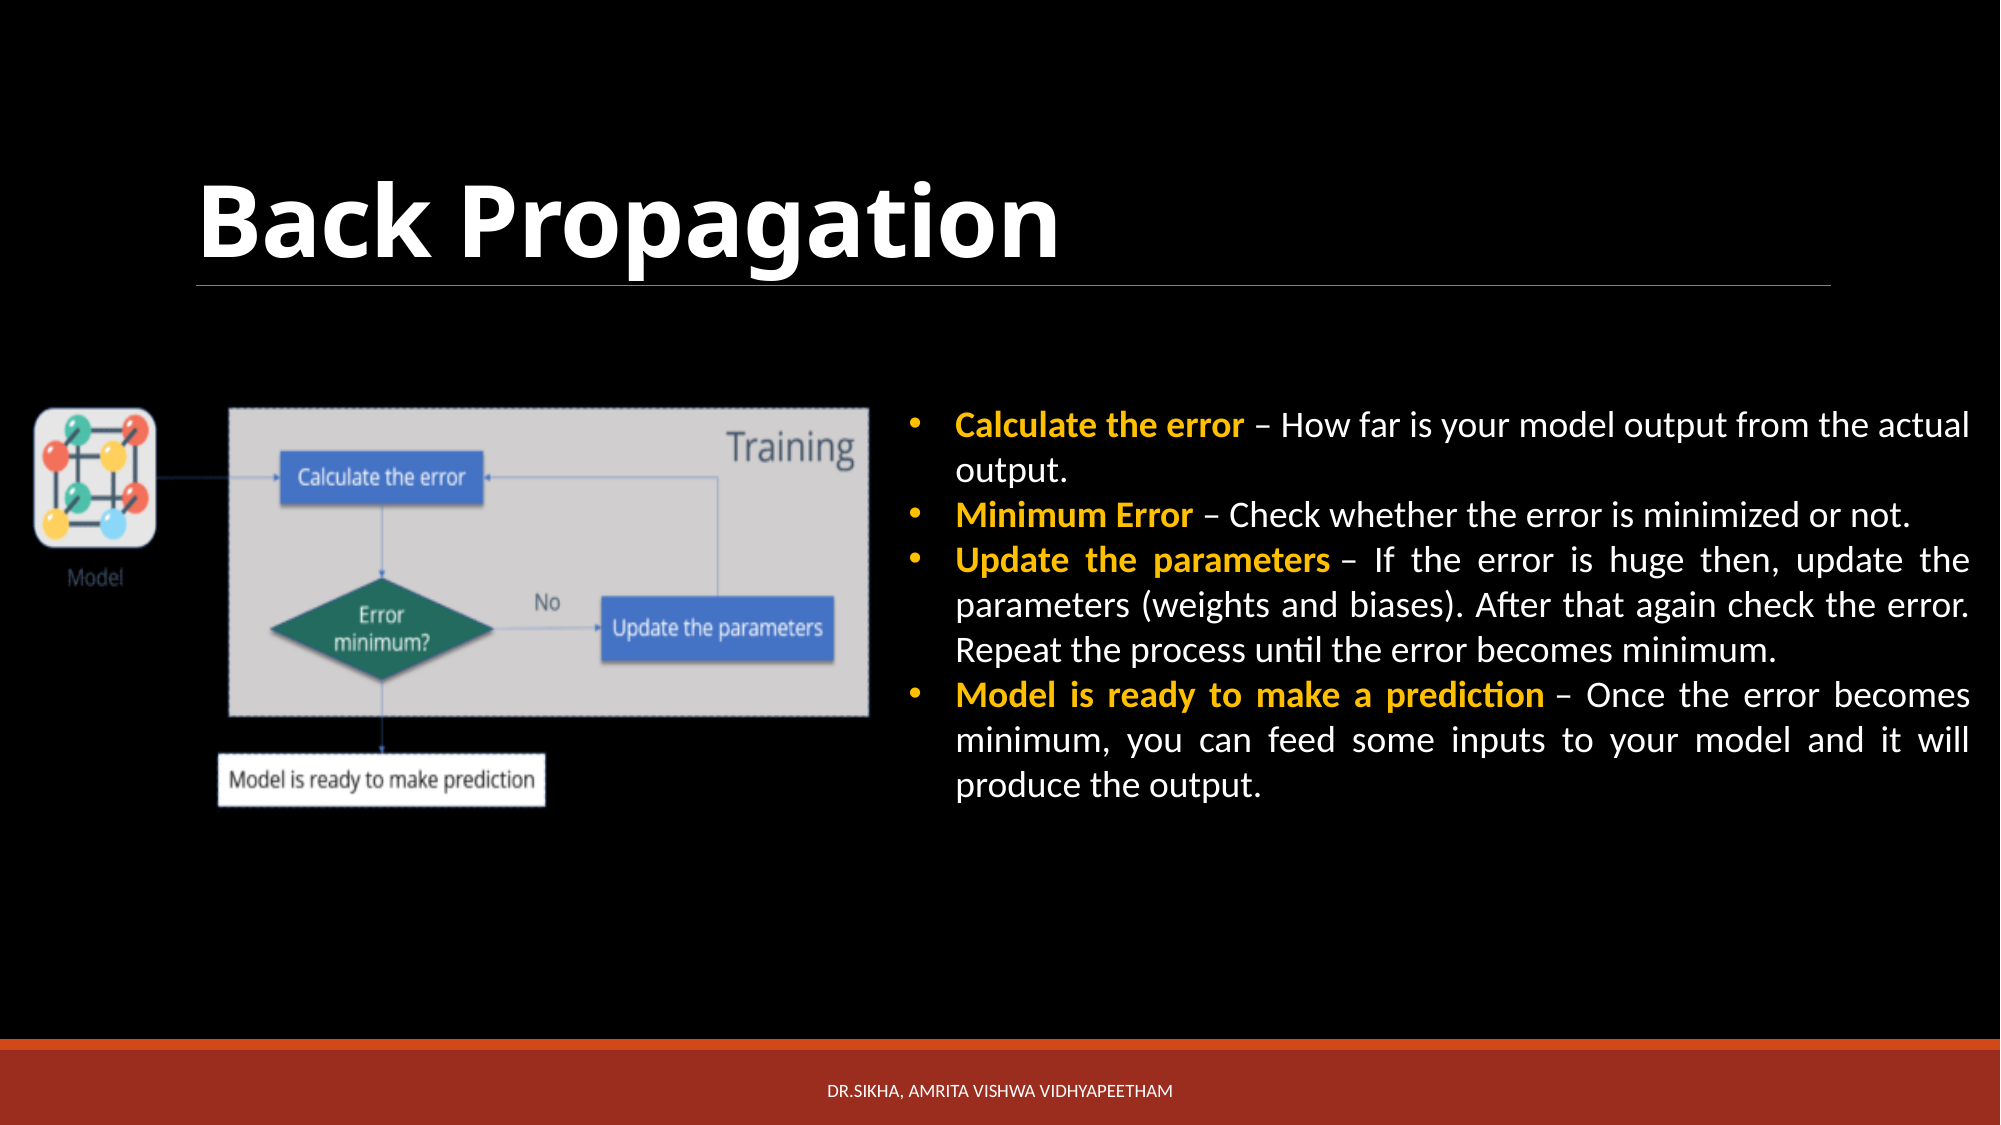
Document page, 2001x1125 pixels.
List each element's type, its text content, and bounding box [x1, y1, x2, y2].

footer Dr.Sikha, Amrita Vishwa VidhyaPeetham [604, 1059, 1396, 1120]
title Back Propagation [180, 47, 1830, 285]
text_box Calculate the error – How far is your model output from the actual output. Minimum Error – Check whether the error is minimized or not. Update the parameters – If the error is huge then, update the parameters (weights and biases). After that again check the error. Repeat the process until the error becomes minimum. Model is ready to make a prediction – Once the error becomes minimum, you can feed some inputs to your model and it will produce the output. [893, 392, 1986, 813]
picture [29, 405, 876, 818]
